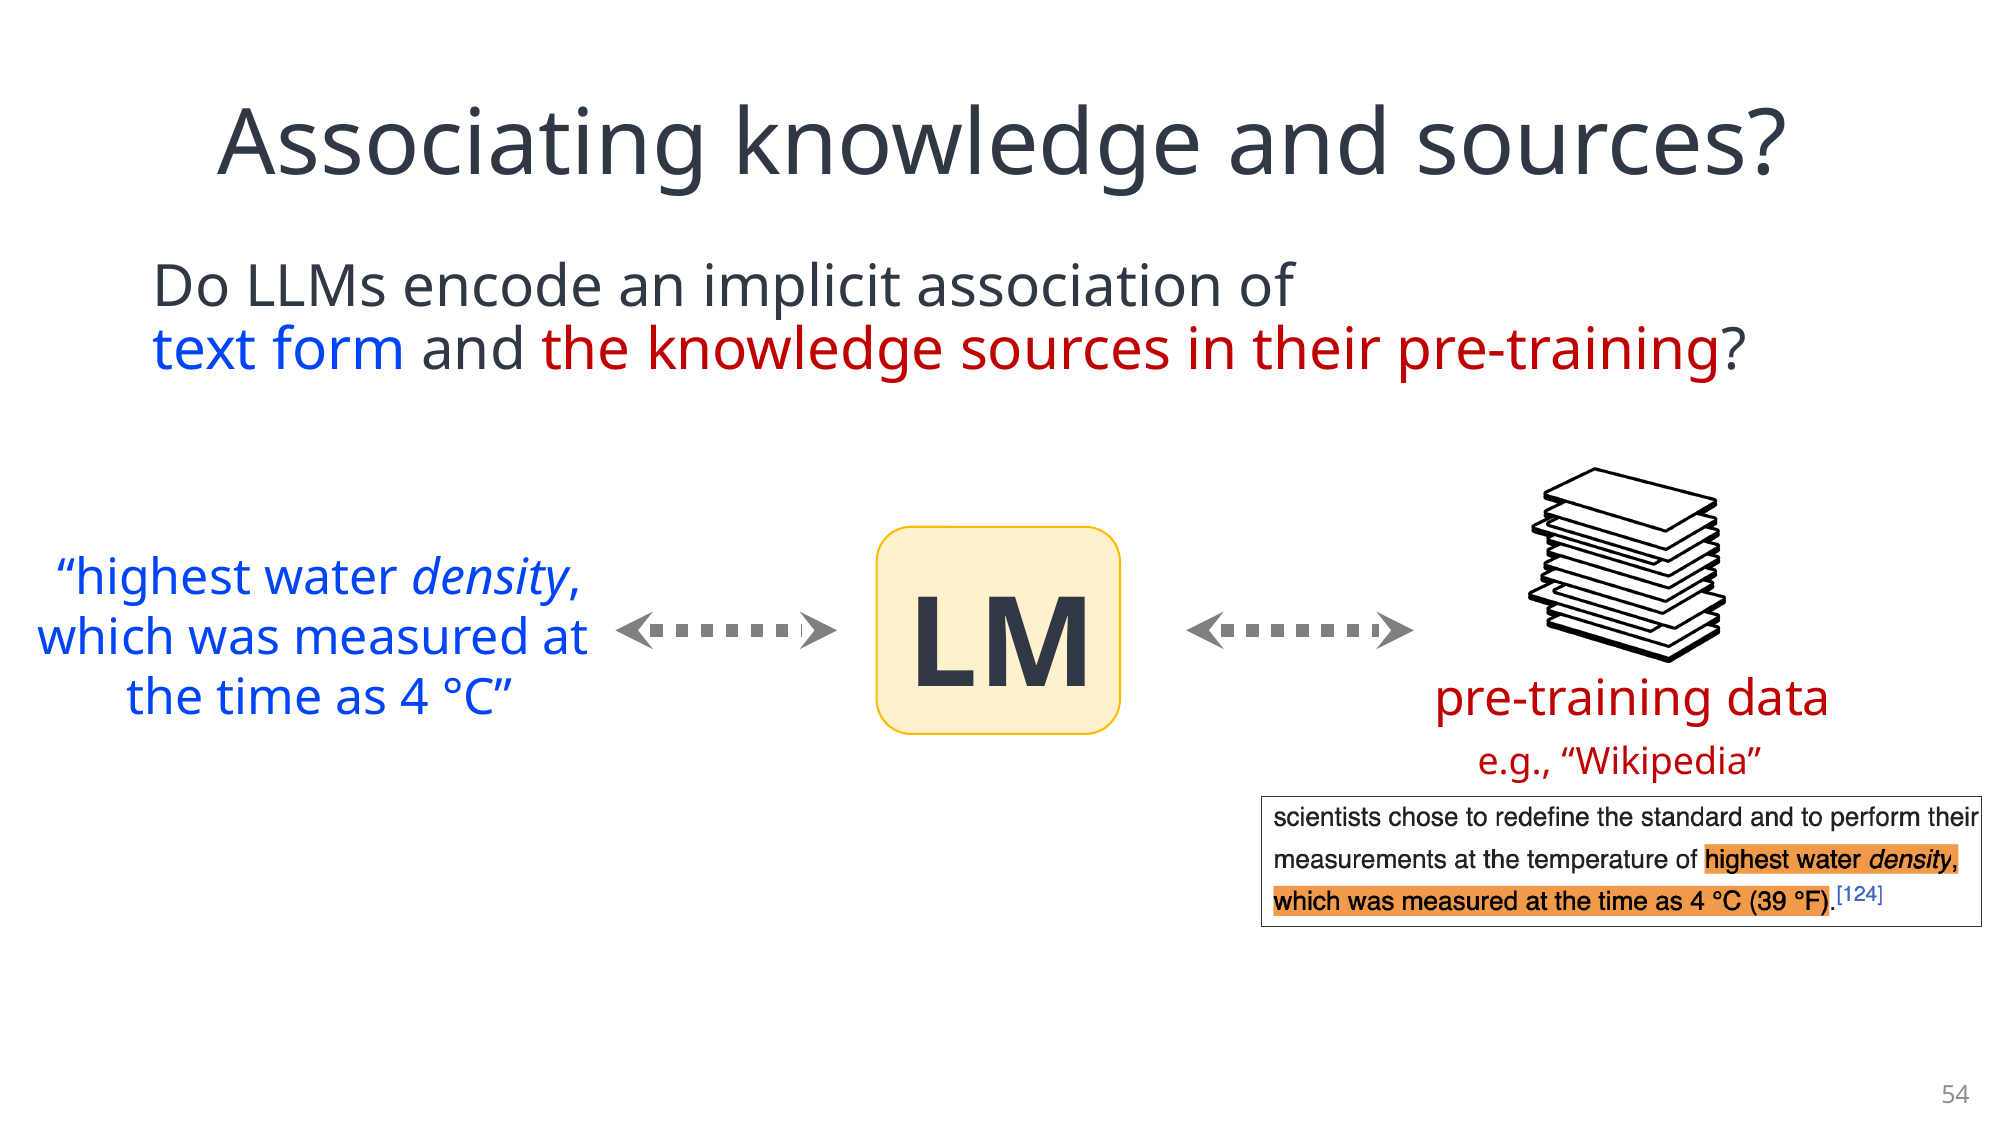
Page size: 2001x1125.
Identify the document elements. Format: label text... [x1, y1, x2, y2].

text_box [881, 719, 1116, 735]
text_box e.g., “Wikipedia” [1409, 730, 1830, 790]
picture [1528, 466, 1726, 664]
picture [1261, 796, 1982, 927]
text_box “highest water density, which was measured at the time as 4 °C” [0, 537, 661, 732]
title Associating knowledge and sources? [32, 62, 1974, 228]
text_box pre-training data [1412, 658, 1854, 733]
list Do LLMs encode an implicit association of text form and the knowledge sources in their pre-training? [137, 248, 1863, 1014]
slide_number 54 [1912, 1065, 2000, 1125]
text_box LM [840, 553, 1164, 719]
text_box [876, 525, 1120, 553]
